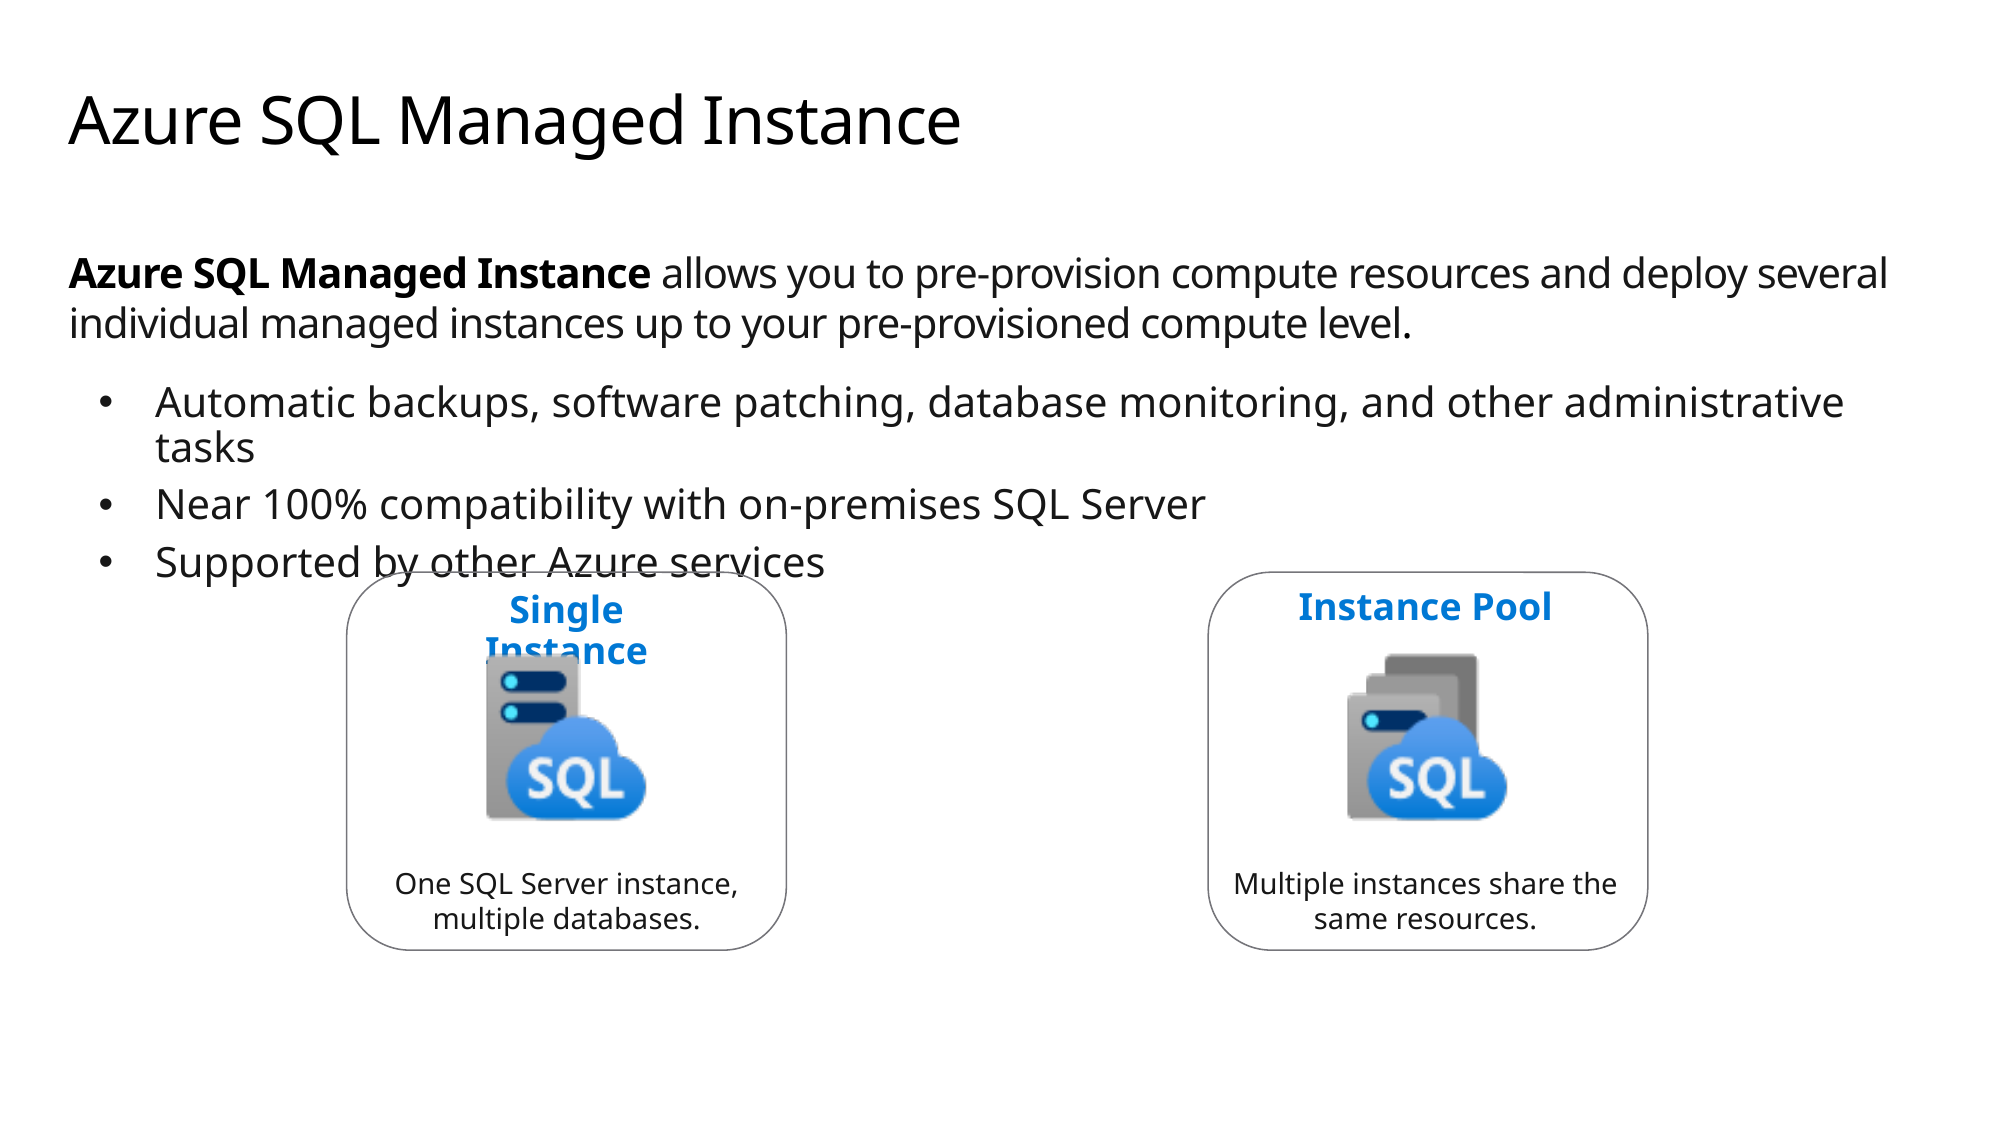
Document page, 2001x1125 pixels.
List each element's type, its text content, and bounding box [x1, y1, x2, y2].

title Azure SQL Managed Instance [68, 72, 1930, 184]
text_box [1207, 567, 1649, 951]
text_box Automatic backups, software patching, database monitoring, and other administrative tasks Near 100% compatibility with on-premises SQL Server Supported by other Azure services [68, 357, 1930, 611]
list Azure SQL Managed Instance allows you to pre-provision compute resources and deploy several individual managed instances up to your pre-provisioned compute level. [68, 239, 1930, 356]
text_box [346, 567, 787, 951]
